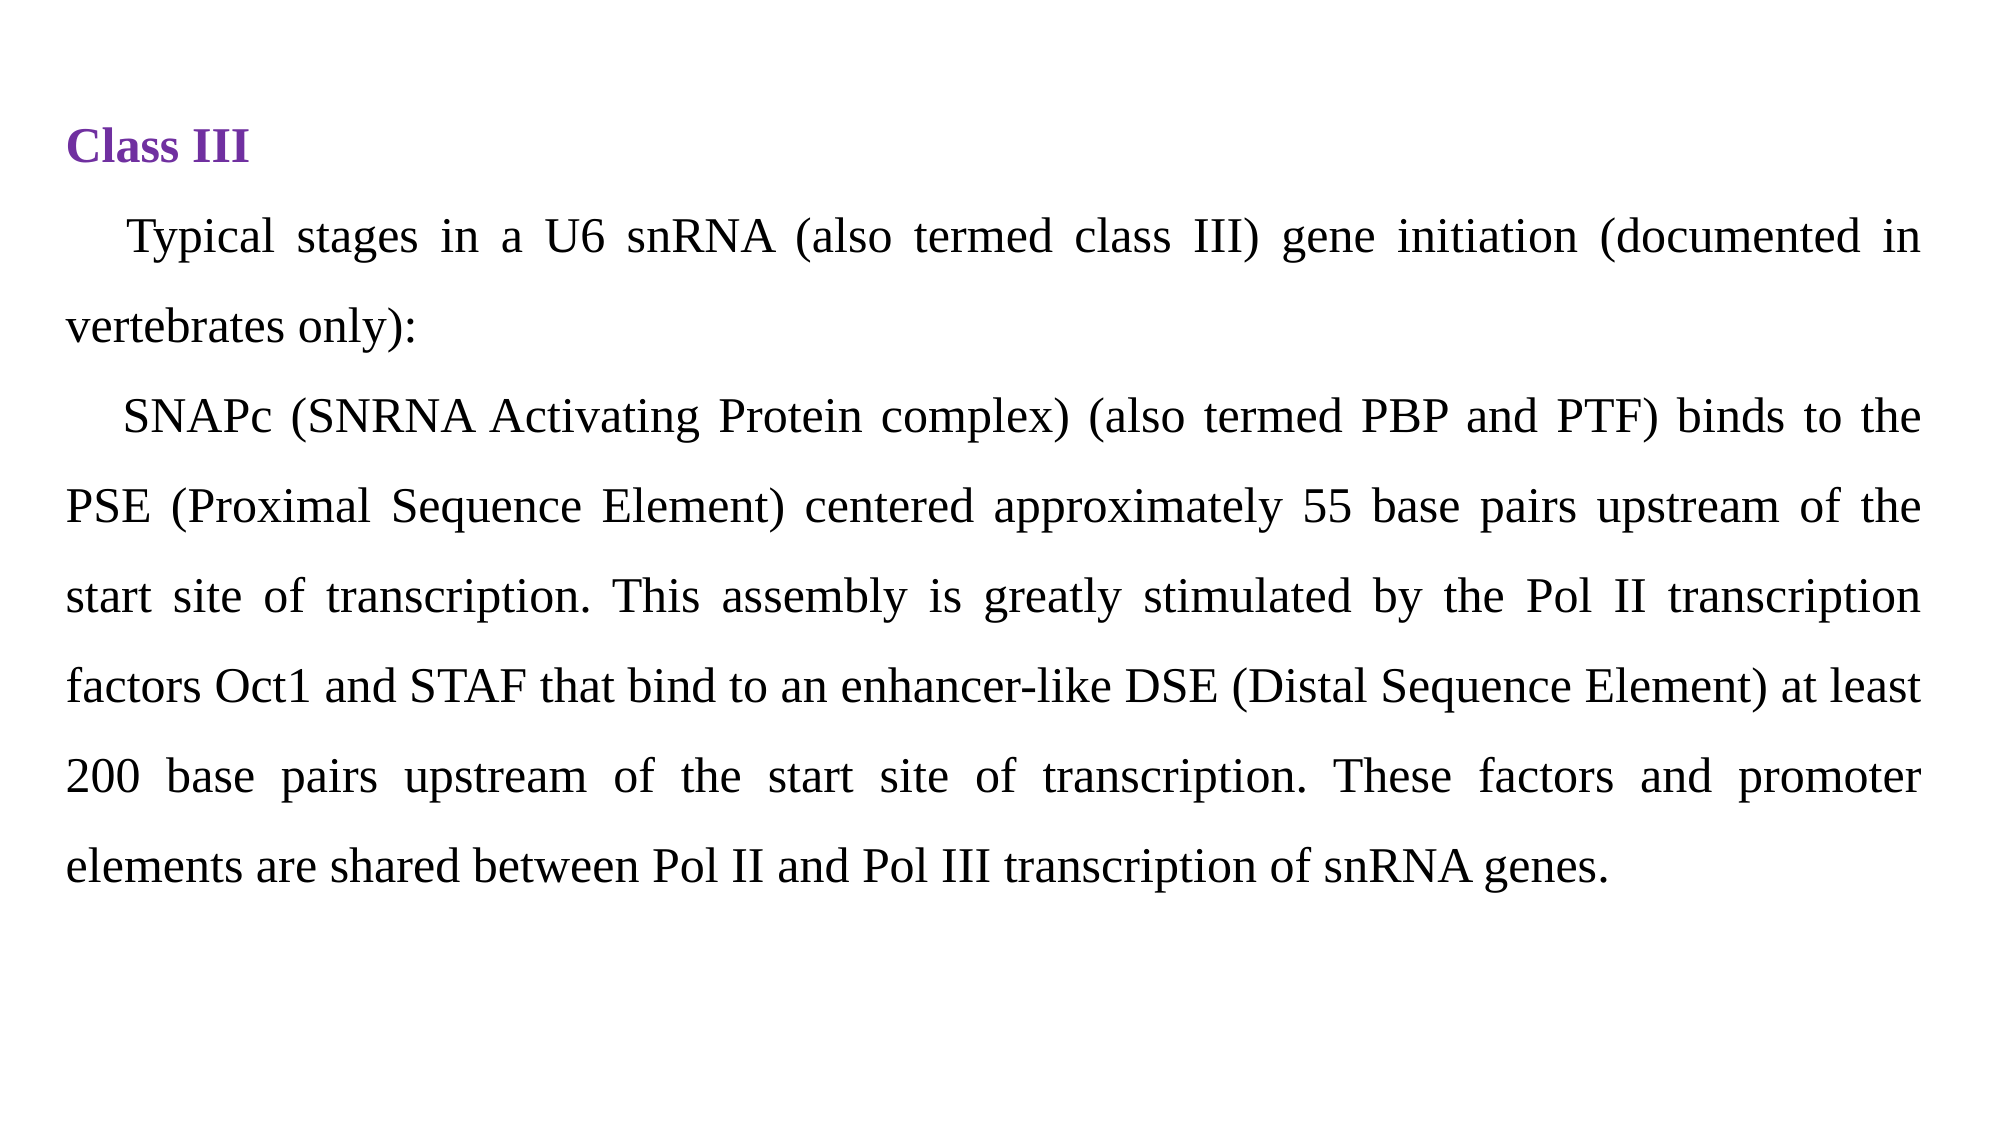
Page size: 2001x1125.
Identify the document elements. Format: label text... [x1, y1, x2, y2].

text_box Class III  Typical stages in a U6 snRNA (also termed class III) gene initiation (documented in vertebrates only):  SNAPc (SNRNA Activating Protein complex) (also termed PBP and PTF) binds to the PSE (Proximal Sequence Element) centered approximately 55 base pairs upstream of the start site of transcription. This assembly is greatly stimulated by the Pol II transcription factors Oct1 and STAF that bind to an enhancer-like DSE (Distal Sequence Element) at least 200 base pairs upstream of the start site of transcription. These factors and promoter elements are shared between Pol II and Pol III transcription of snRNA genes. [50, 74, 1938, 990]
